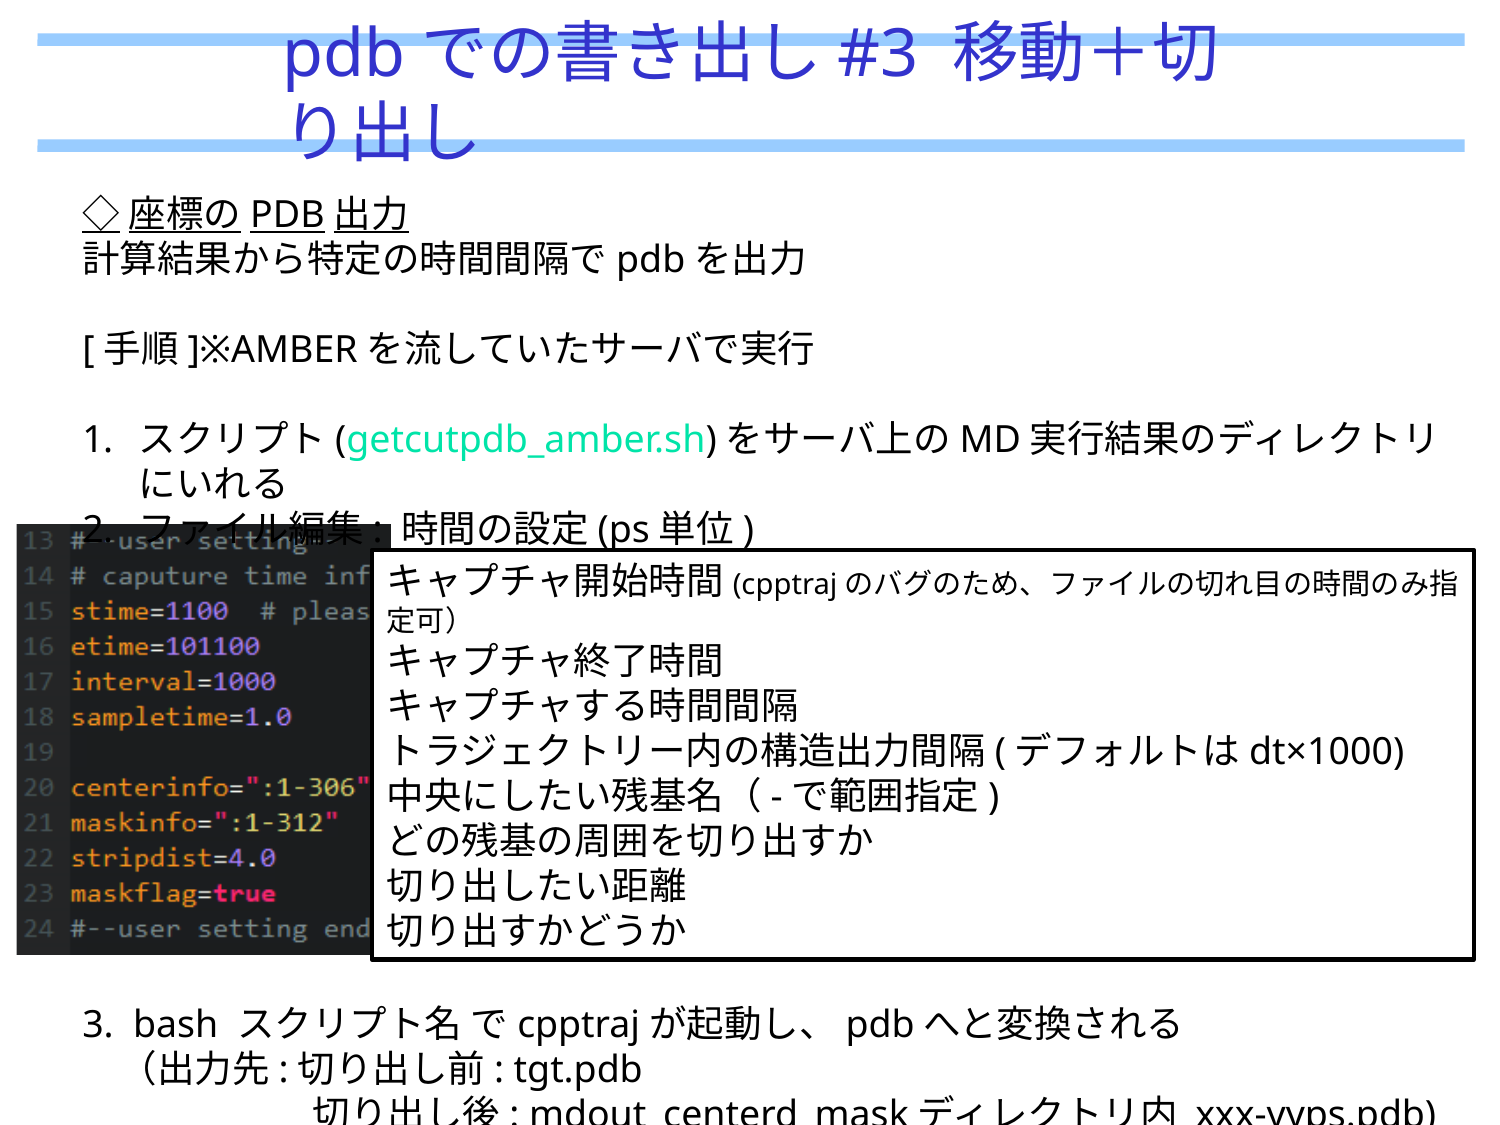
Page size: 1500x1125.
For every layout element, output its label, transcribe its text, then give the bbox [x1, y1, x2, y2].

text_box ◇座標のPDB出力 計算結果から特定の時間間隔でpdbを出力 [手順]※AMBERを流していたサーバで実行 スクリプト(getcutpdb_amber.sh)をサーバ上のMD実行結果のディレクトリにいれる ファイル編集: 時間の設定(ps単位) 3. bash スクリプト名 でcpptrajが起動し、pdbへと変換される （出力先:切り出し前: tgt.pdb 切り出し後: mdout_centerd_maskディレクトリ内 xxx-yyps.pdb) [67, 962, 1474, 1125]
picture [16, 523, 392, 955]
text_box ◇座標のPDB出力 計算結果から特定の時間間隔でpdbを出力 [手順]※AMBERを流していたサーバで実行 スクリプト(getcutpdb_amber.sh)をサーバ上のMD実行結果のディレクトリにいれる ファイル編集: 時間の設定(ps単位) 3. bash スクリプト名 でcpptrajが起動し、pdbへと変換される （出力先:切り出し前: tgt.pdb 切り出し後: mdout_centerd_maskディレクトリ内 xxx-yyps.pdb) [67, 182, 1474, 548]
text_box pdbでの書き出し#3 移動＋切り出し [282, 10, 1282, 170]
text_box キャプチャ開始時間(cpptrajのバグのため、ファイルの切れ目の時間のみ指定可） キャプチャ終了時間 キャプチャする時間間隔 トラジェクトリー内の構造出力間隔(デフォルトはdt×1000) 中央にしたい残基名（-で範囲指定) どの残基の周囲を切り出すか 切り出したい距離 切り出すかどうか [391, 548, 1476, 962]
